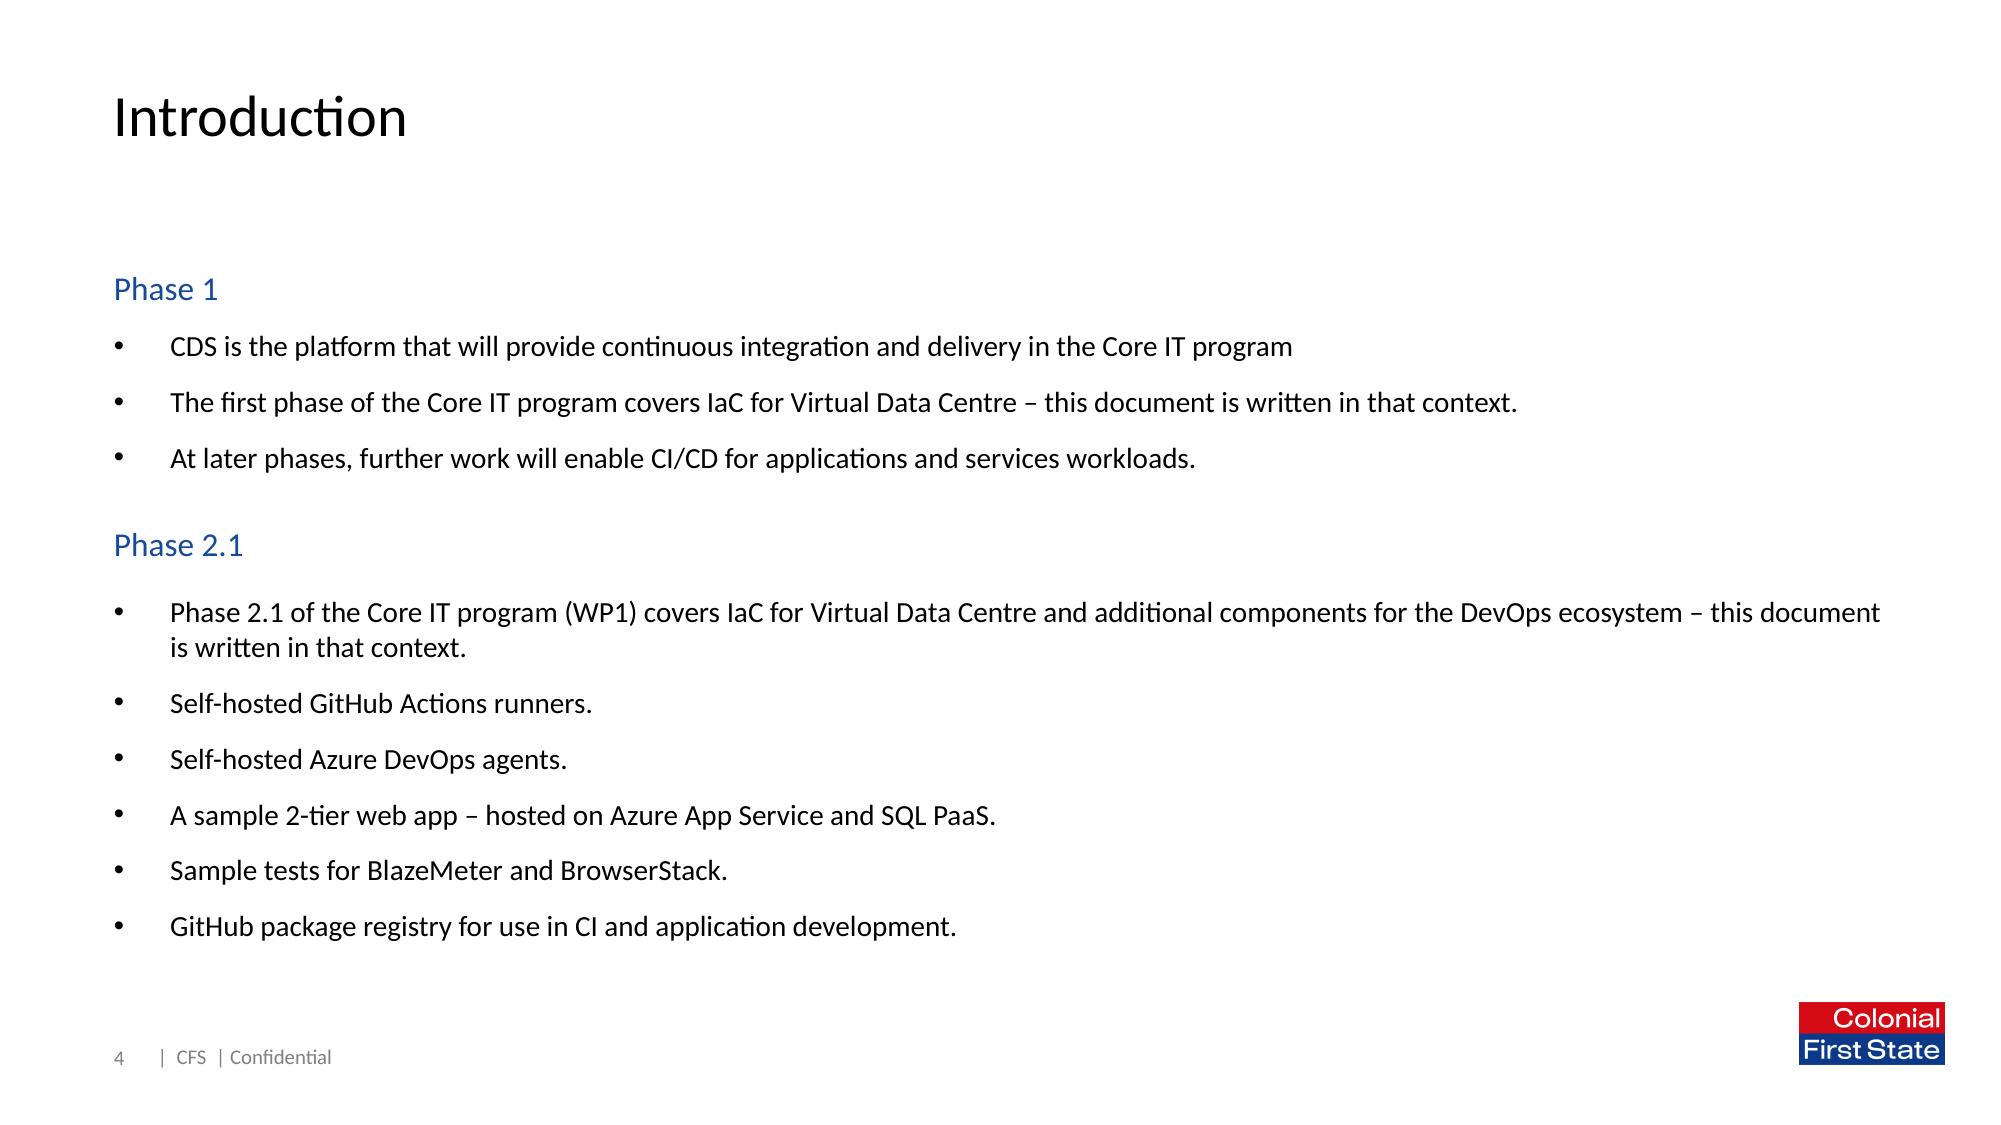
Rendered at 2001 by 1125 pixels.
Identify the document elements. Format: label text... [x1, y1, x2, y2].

text_box Phase 2.1 of the Core IT program (WP1) covers IaC for Virtual Data Centre and additional components for the DevOps ecosystem – this document is written in that context. Self-hosted GitHub Actions runners. Self-hosted Azure DevOps agents. A sample 2-tier web app – hosted on Azure App Service and SQL PaaS. Sample tests for BlazeMeter and BrowserStack. GitHub package registry for use in CI and application development. [113, 593, 1886, 943]
text_box Phase 2.1 [113, 523, 1886, 564]
list Phase 1 [114, 267, 1886, 308]
title Introduction [114, 90, 1886, 215]
picture [1799, 1002, 1945, 1065]
slide_number 4 [114, 1009, 160, 1070]
list CDS is the platform that will provide continuous integration and delivery in the Core IT program The first phase of the Core IT program covers IaC for Virtual Data Centre – this document is written in that context. At later phases, further work will enable CI/CD for applications and services workloads. [114, 327, 1886, 523]
